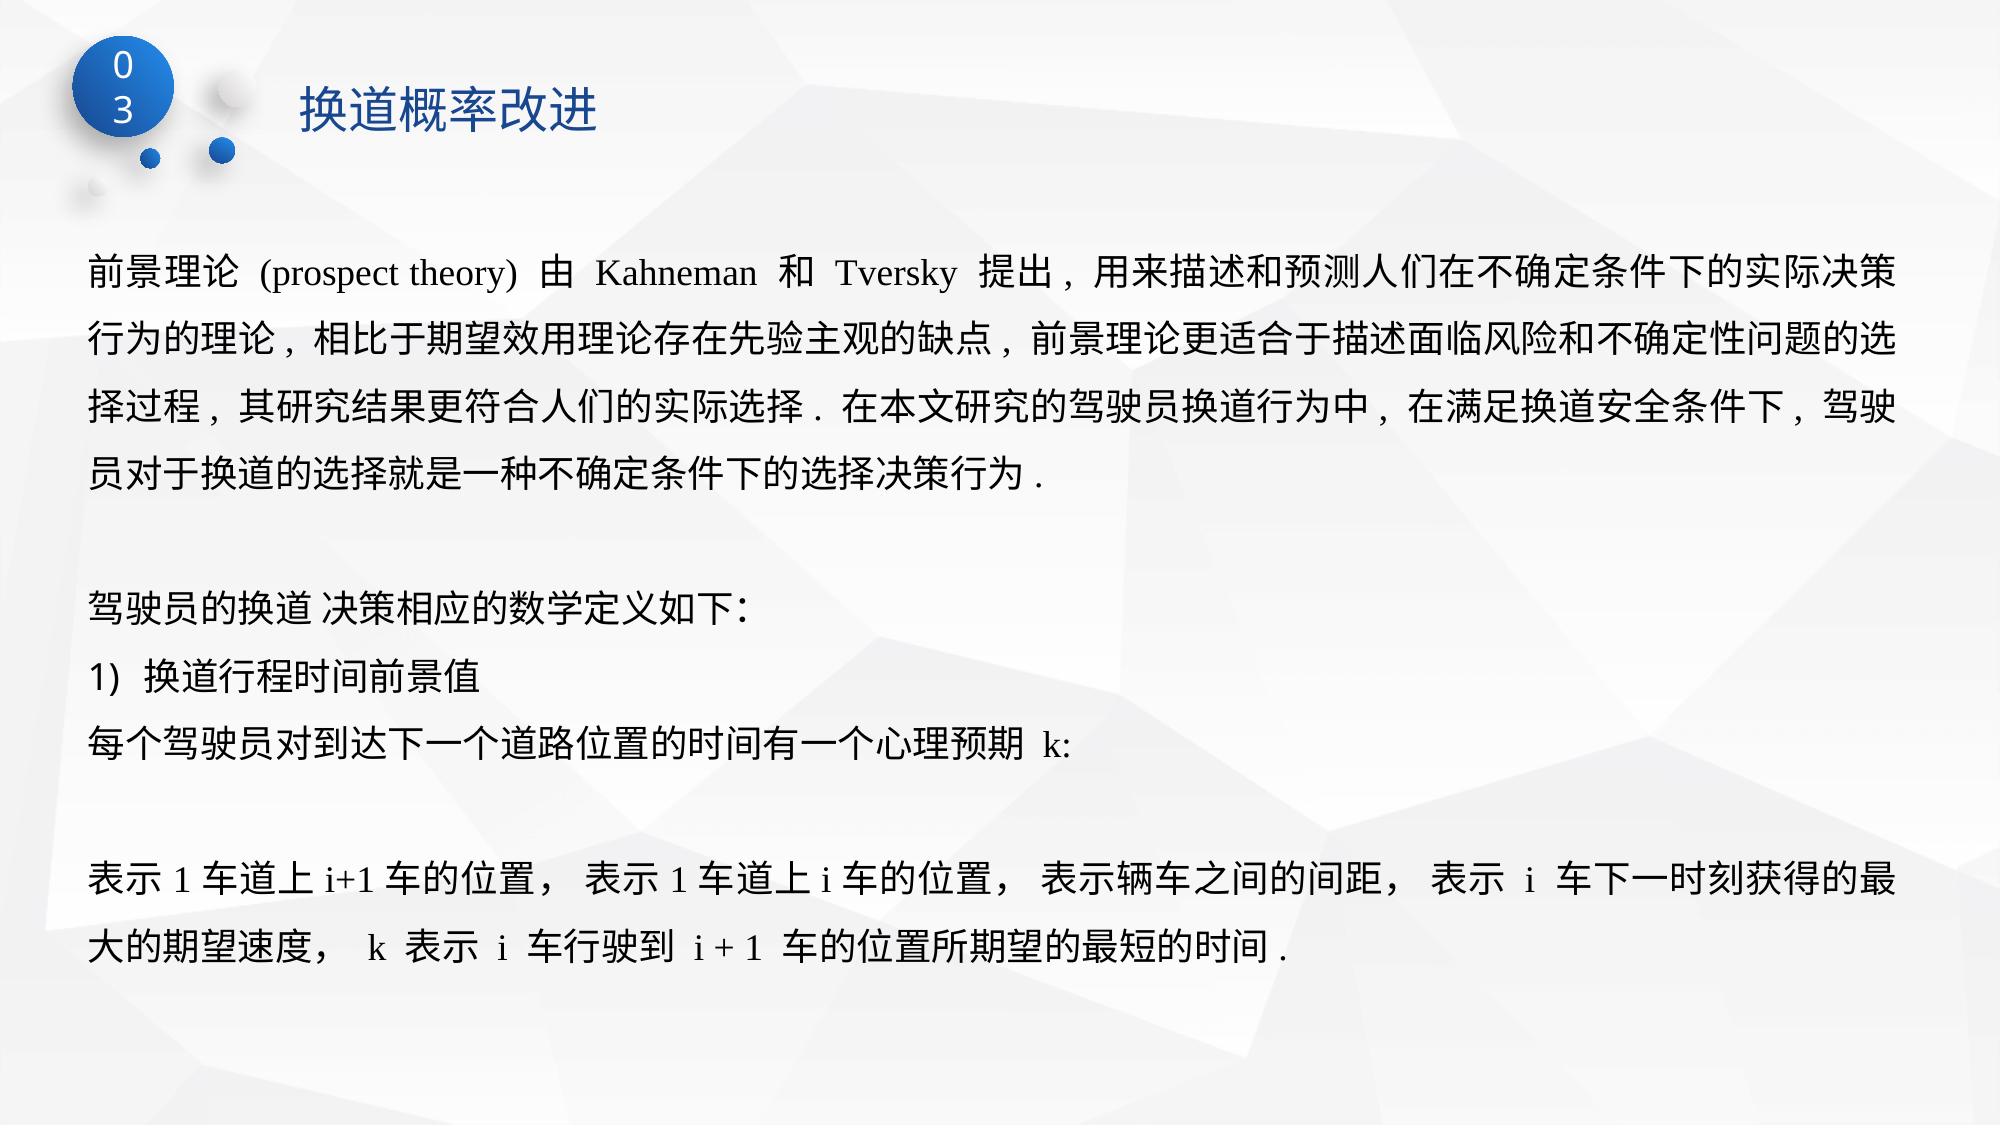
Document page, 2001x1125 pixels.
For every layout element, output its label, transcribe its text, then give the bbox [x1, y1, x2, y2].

text_box 03 [71, 34, 175, 138]
picture [0, 0, 2000, 1125]
text_box 换道概率改进 [283, 71, 747, 147]
